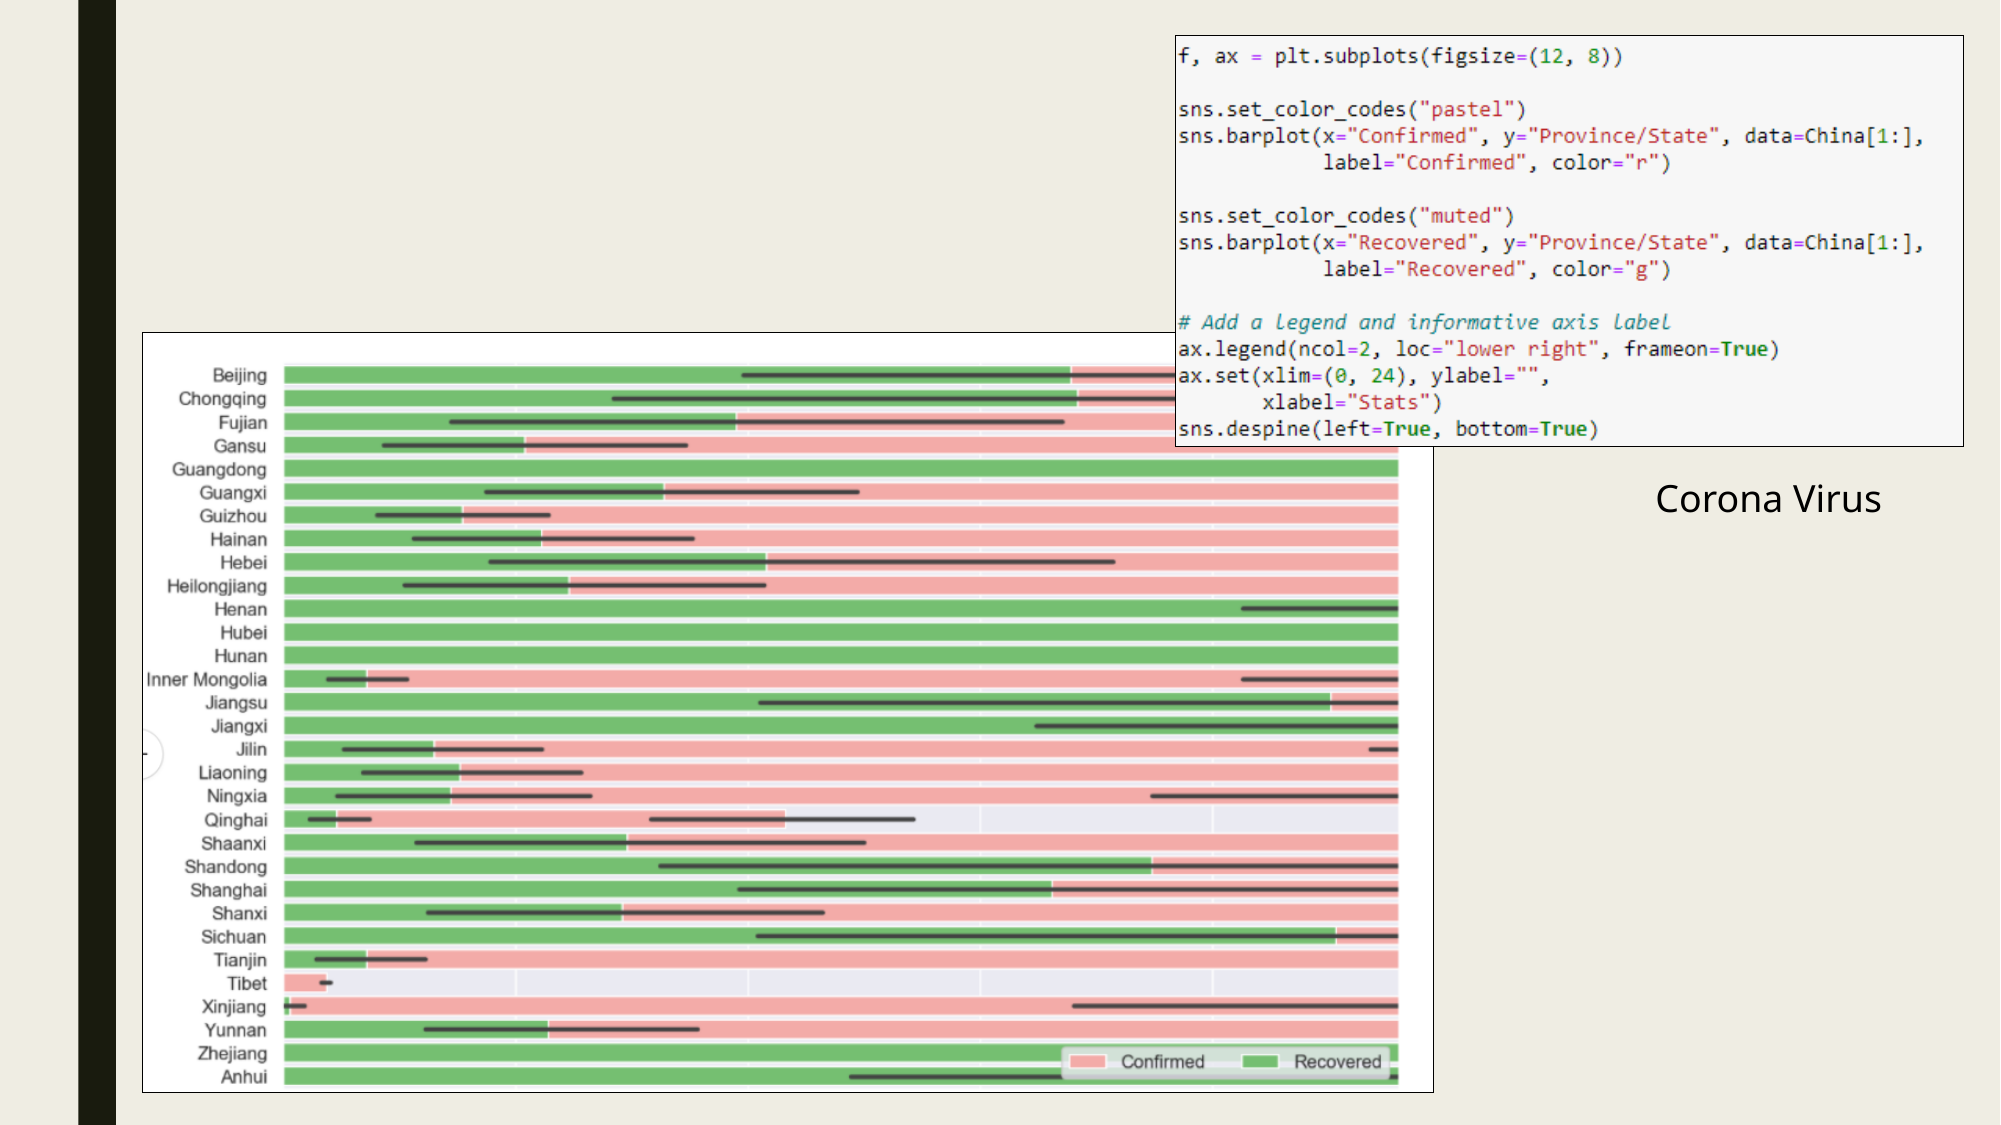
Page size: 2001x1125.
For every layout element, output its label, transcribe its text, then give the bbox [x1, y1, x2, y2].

text_box Corona Virus [1640, 467, 1943, 527]
picture [142, 35, 1964, 1093]
